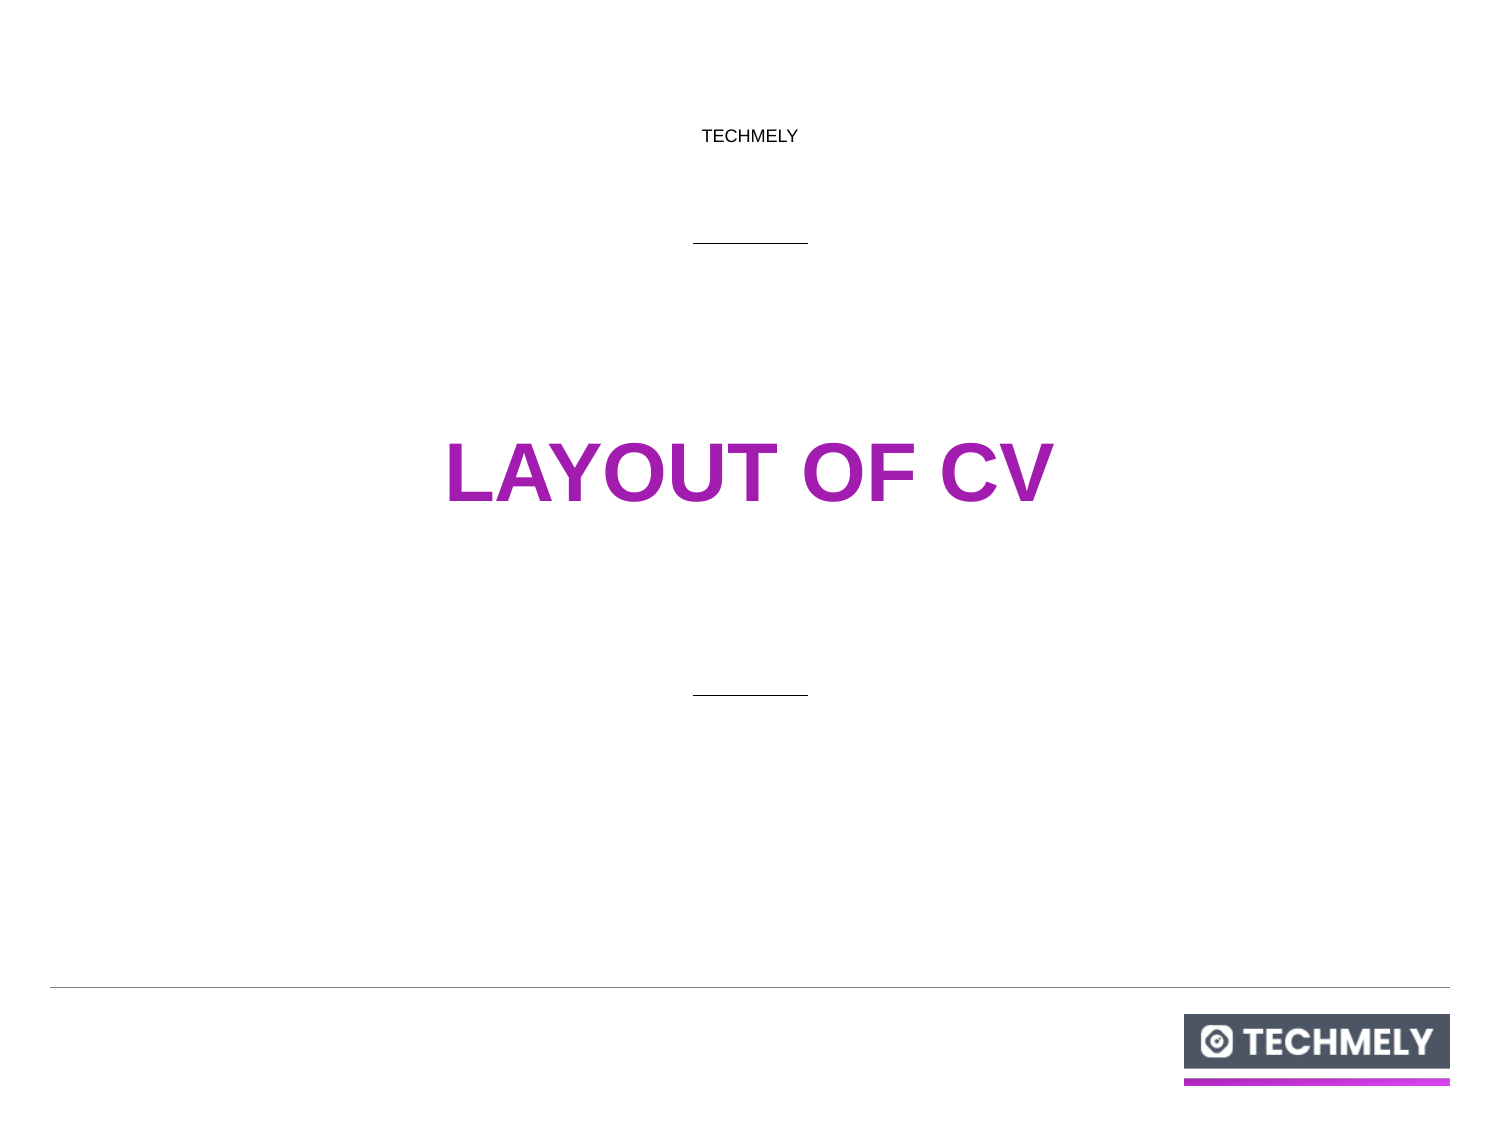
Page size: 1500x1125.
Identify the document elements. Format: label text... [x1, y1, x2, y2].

title LAYOUT OF CV [159, 278, 1341, 657]
picture [1184, 1014, 1450, 1086]
